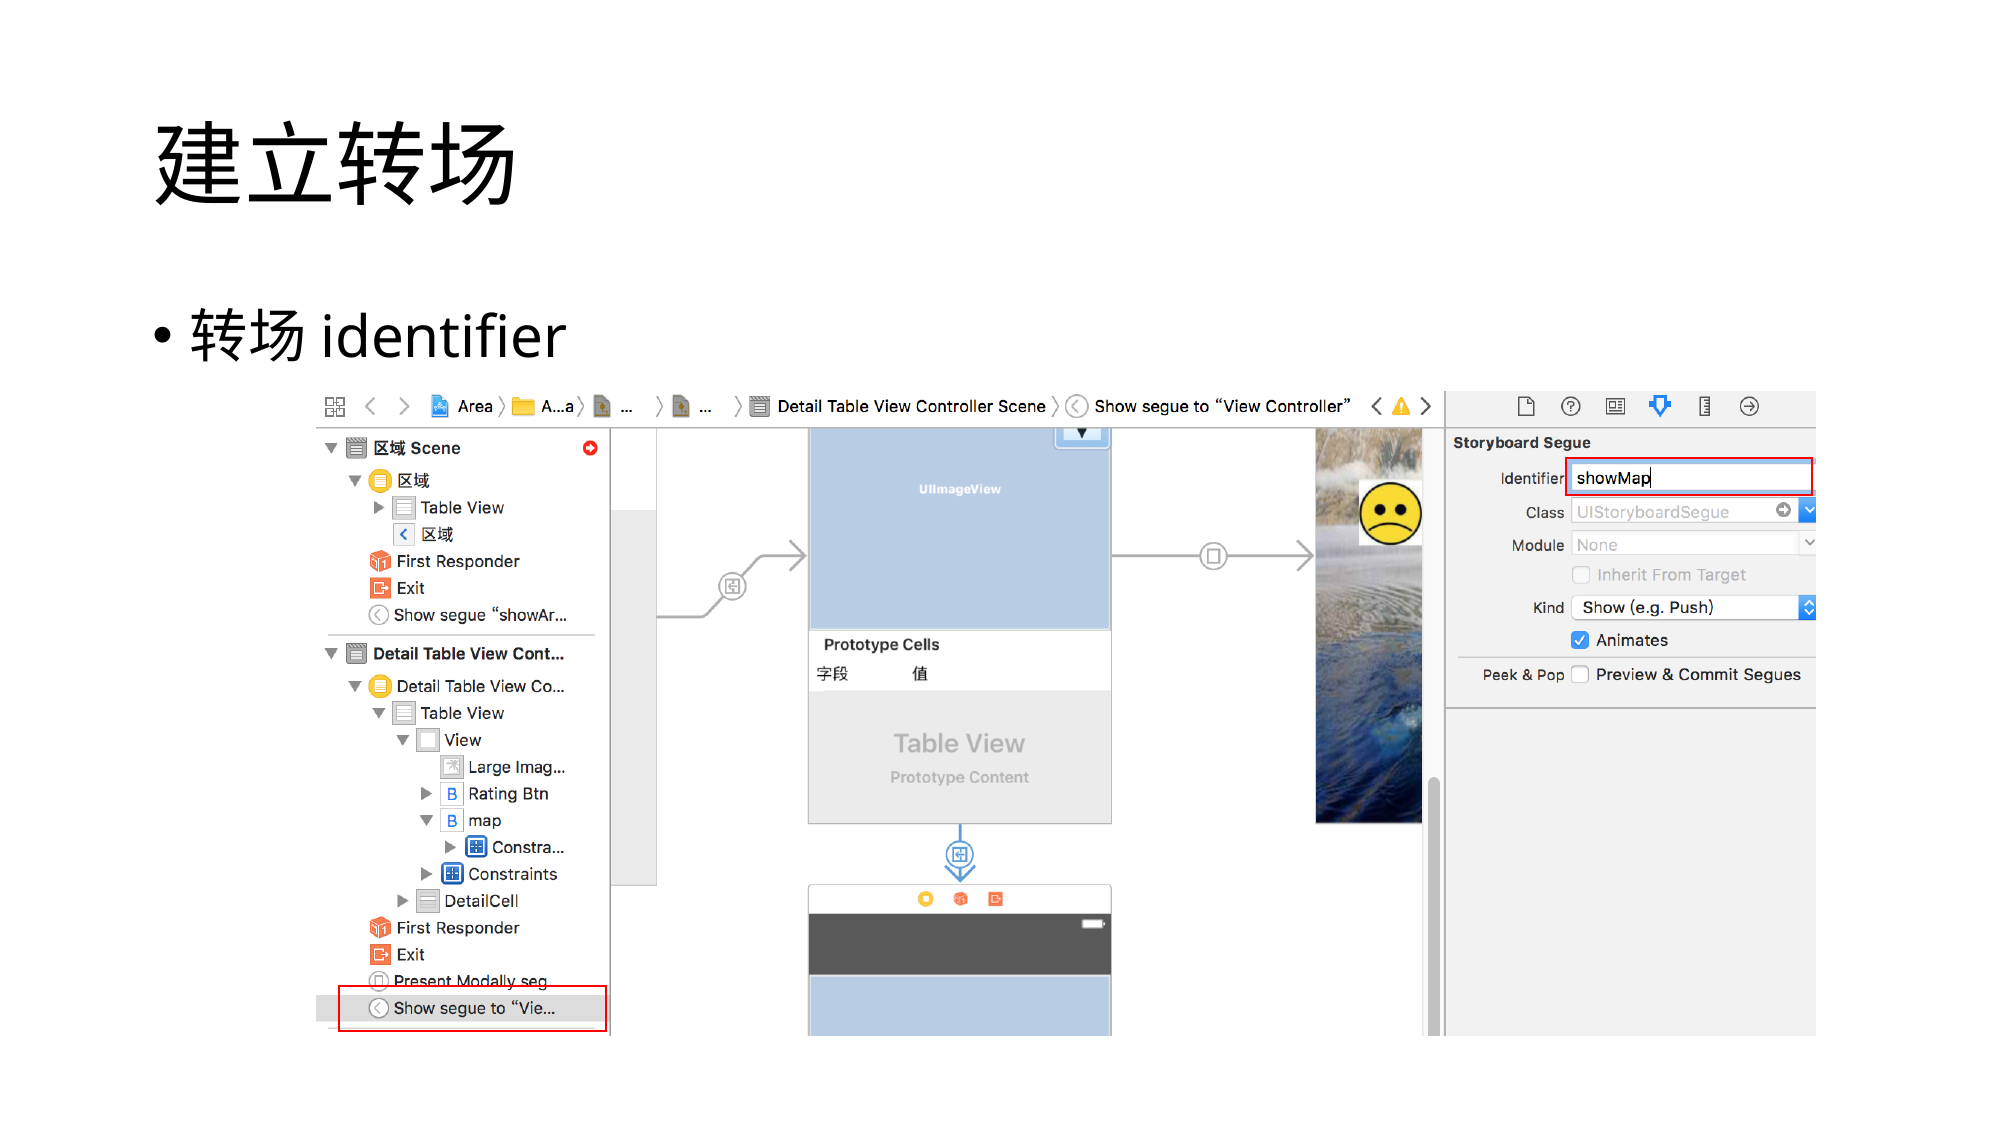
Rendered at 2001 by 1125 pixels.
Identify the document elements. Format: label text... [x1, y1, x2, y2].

title 建立转场 [137, 59, 1863, 278]
list 转场identifier [137, 299, 1863, 1014]
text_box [316, 391, 1816, 1036]
